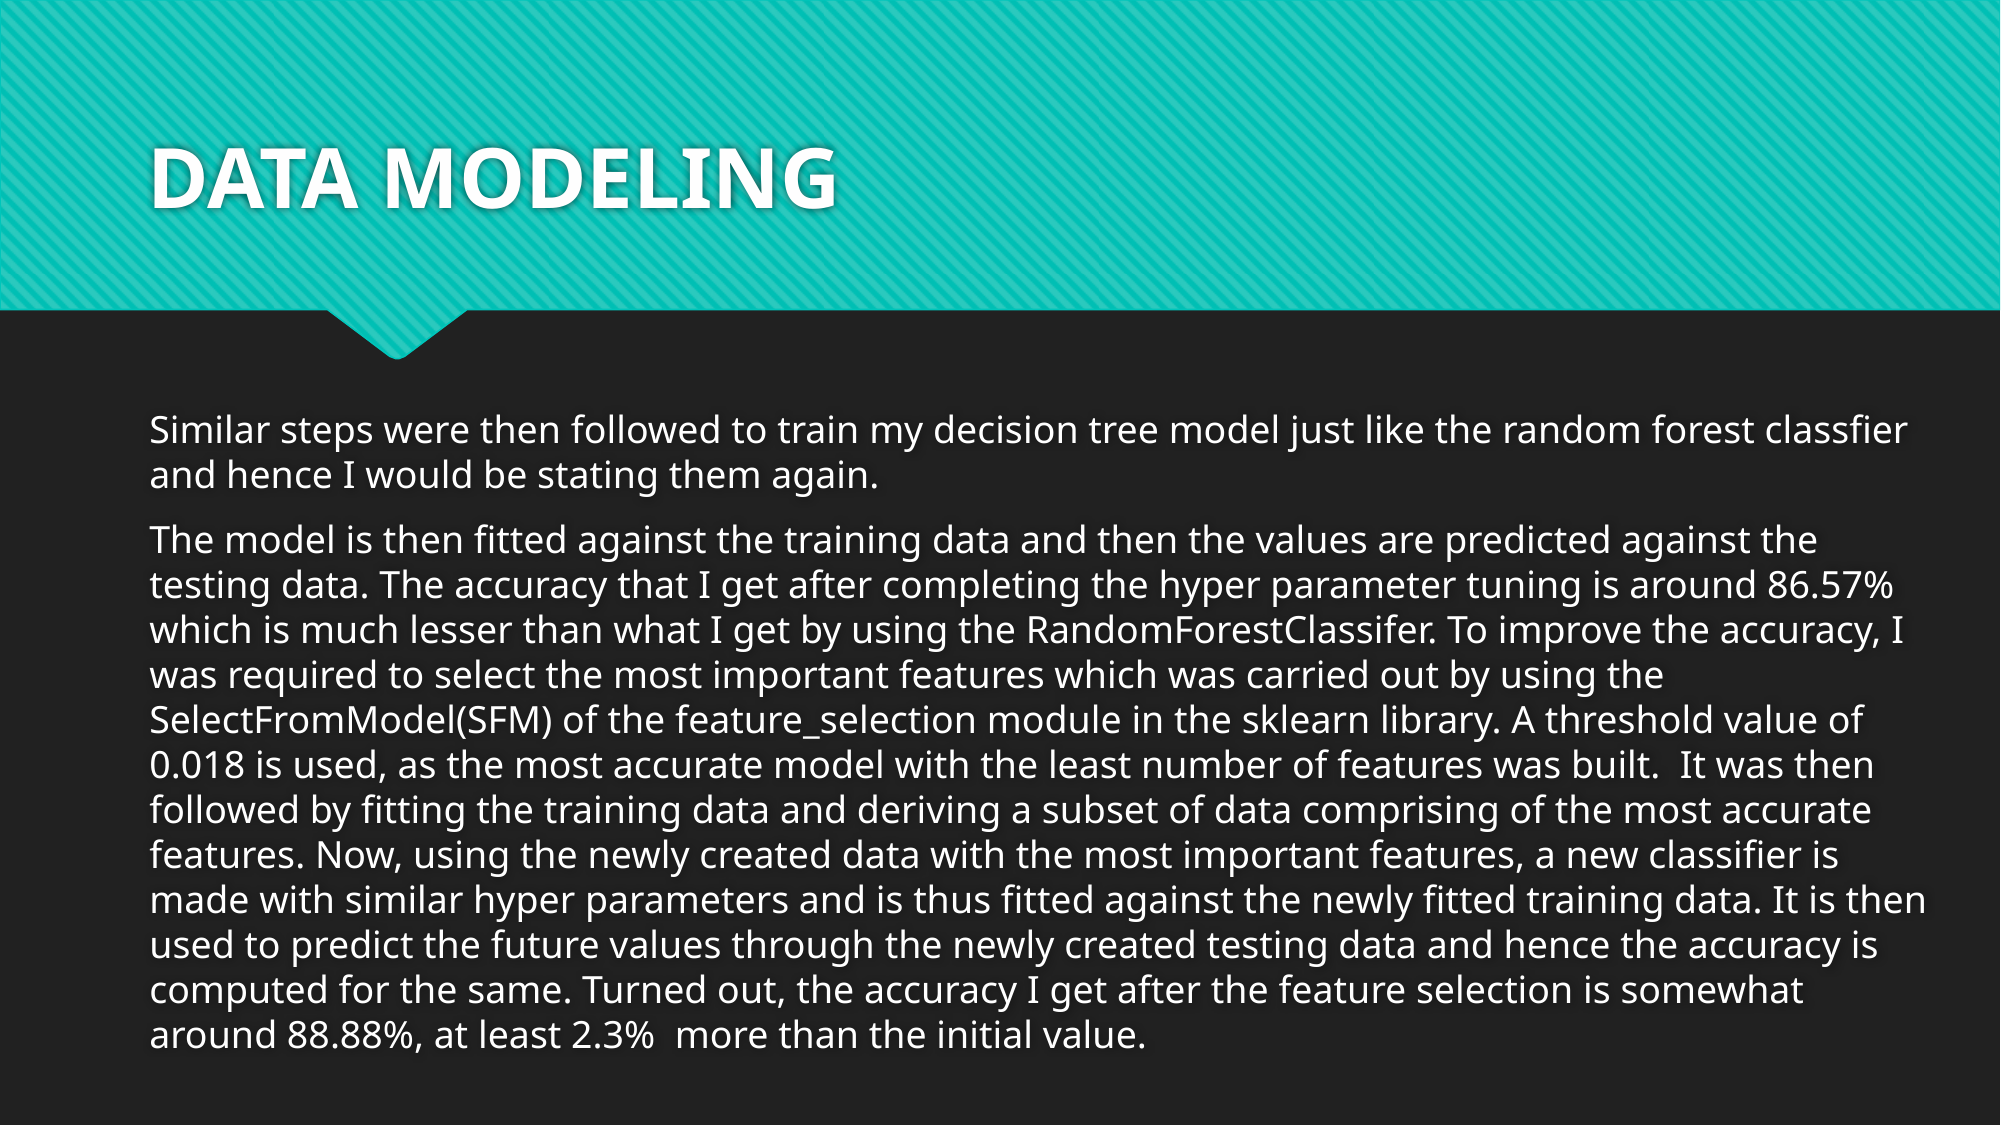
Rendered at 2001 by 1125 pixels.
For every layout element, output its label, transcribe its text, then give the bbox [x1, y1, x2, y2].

list Similar steps were then followed to train my decision tree model just like the random forest classfier and hence I would be stating them again. The model is then fitted against the training data and then the values are predicted against the testing data. The accuracy that I get after completing the hyper parameter tuning is around 86.57% which is much lesser than what I get by using the RandomForestClassifer. To improve the accuracy, I was required to select the most important features which was carried out by using the SelectFromModel(SFM) of the feature_selection module in the sklearn library. A threshold value of 0.018 is used, as the most accurate model with the least number of features was built. It was then followed by fitting the training data and deriving a subset of data comprising of the most accurate features. Now, using the newly created data with the most important features, a new classifier is made with similar hyper parameters and is thus fitted against the newly fitted training data. It is then used to predict the future values through the newly created testing data and hence the accuracy is computed for the same. Turned out, the accuracy I get after the feature selection is somewhat around 88.88%, at least 2.3% more than the initial value. [134, 364, 1957, 1099]
title DATA MODELING [132, 73, 1868, 233]
